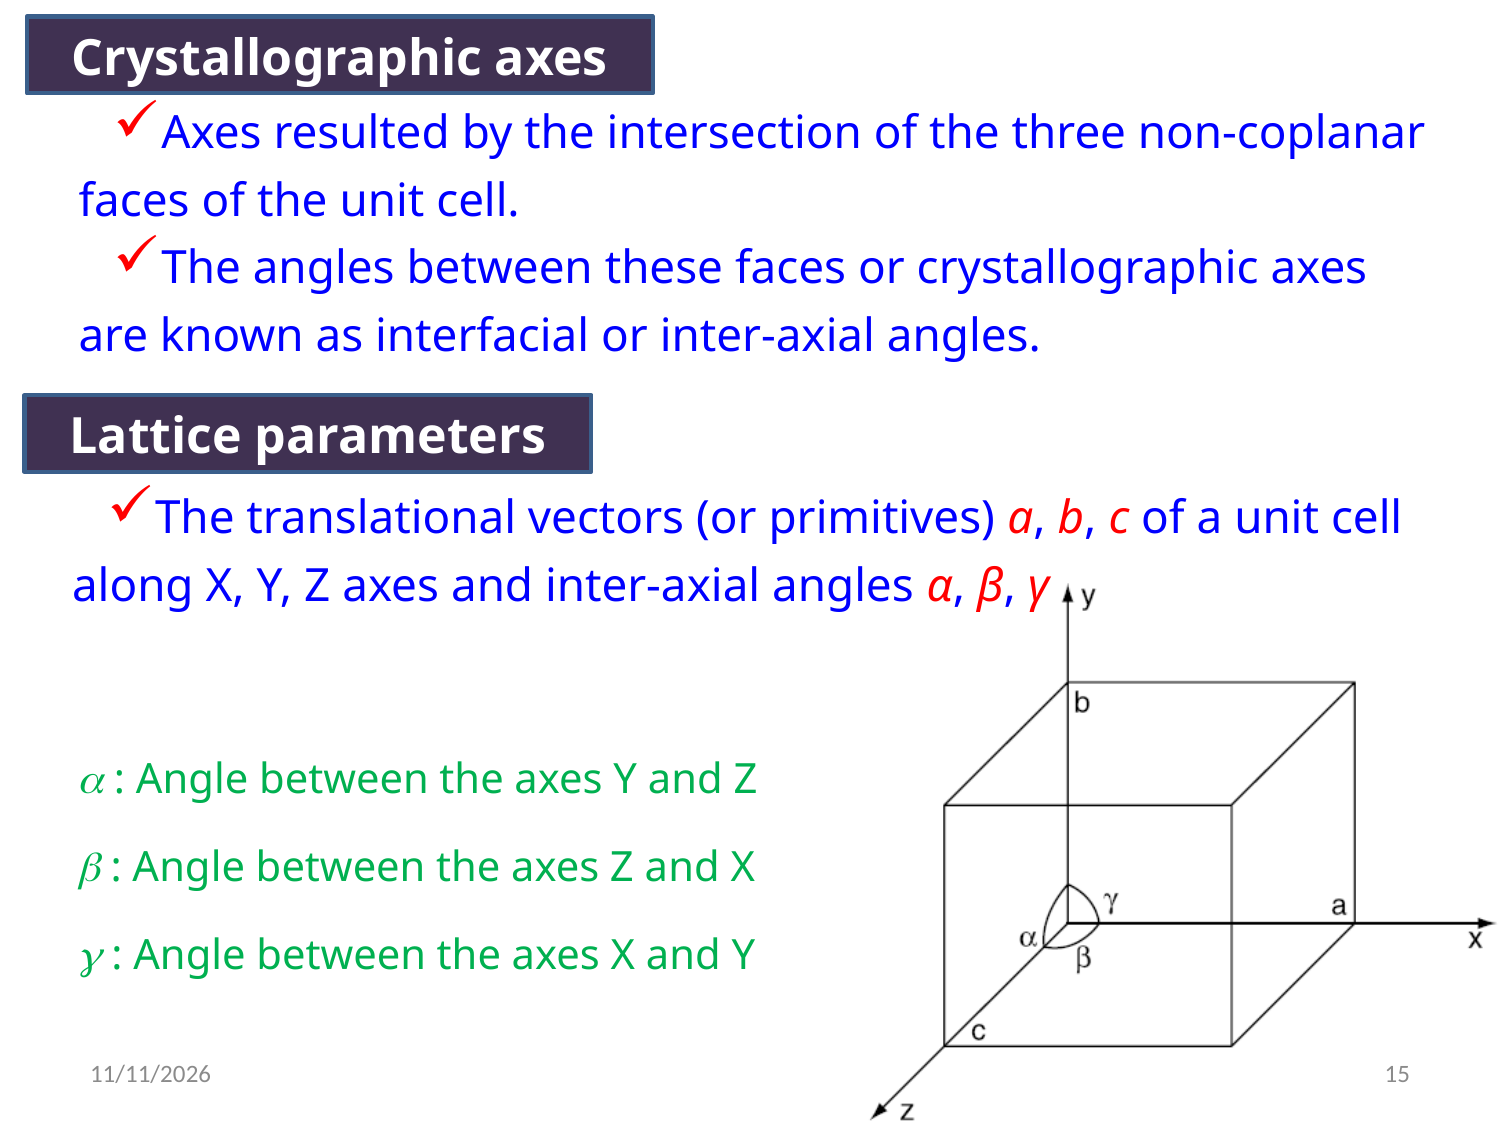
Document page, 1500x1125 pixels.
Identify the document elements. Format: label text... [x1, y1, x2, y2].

text_box  : Angle between the axes Y and Z  : Angle between the axes Z and X  : Angle between the axes X and Y [62, 720, 810, 985]
text_box The translational vectors (or primitives) a, b, c of a unit cell along X, Y, Z axes and inter-axial angles α, β, γ [0, 480, 1487, 618]
picture [861, 572, 1500, 1125]
text_box Axes resulted by the intersection of the three non-coplanar faces of the unit cell. The angles between these faces or crystallographic axes are known as interfacial or inter-axial angles. [4, 95, 1493, 368]
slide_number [75, 1042, 425, 1103]
text_box Crystallographic axes [25, 14, 655, 95]
text_box Lattice parameters [22, 393, 593, 474]
